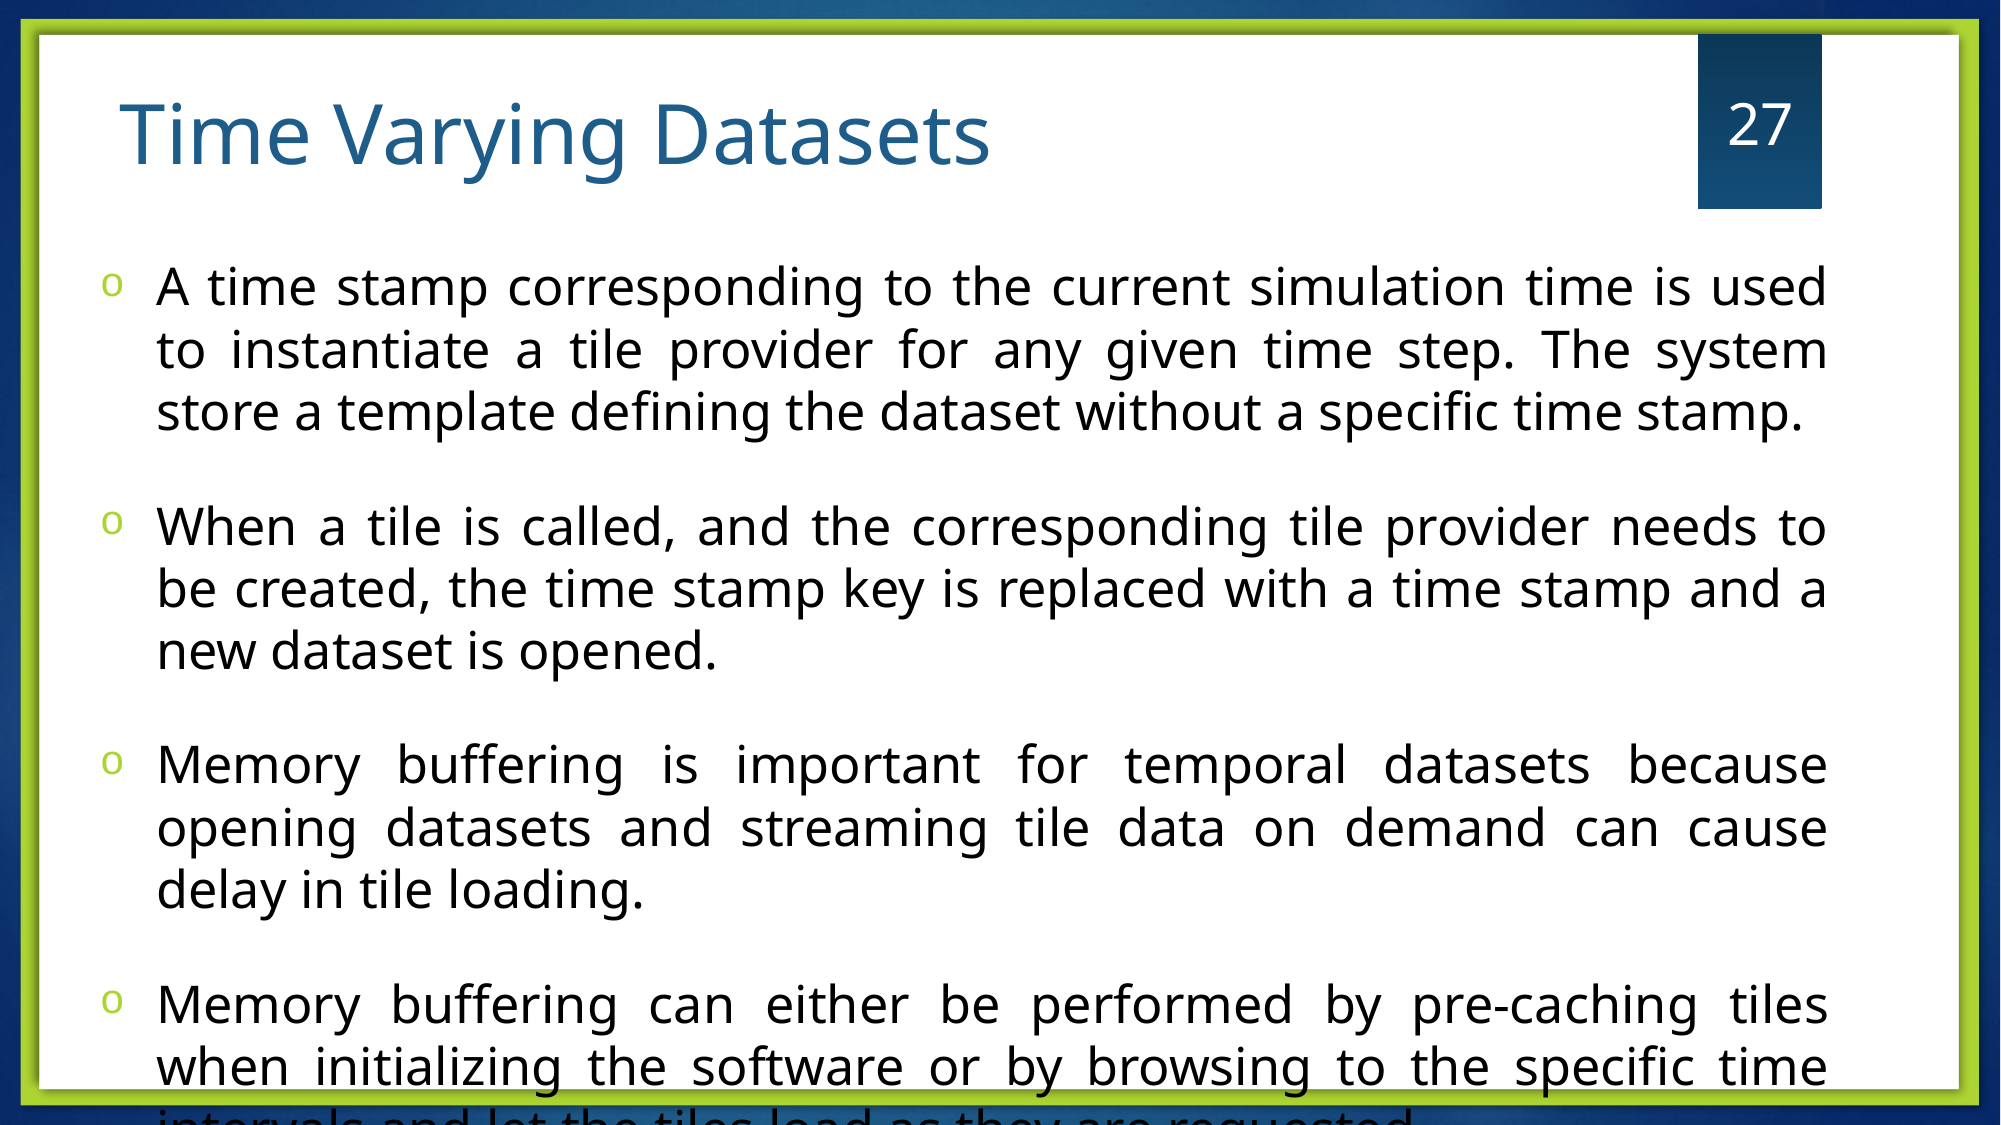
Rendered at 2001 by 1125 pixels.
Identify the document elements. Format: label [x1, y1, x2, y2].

text_box [0, 0, 2000, 1125]
